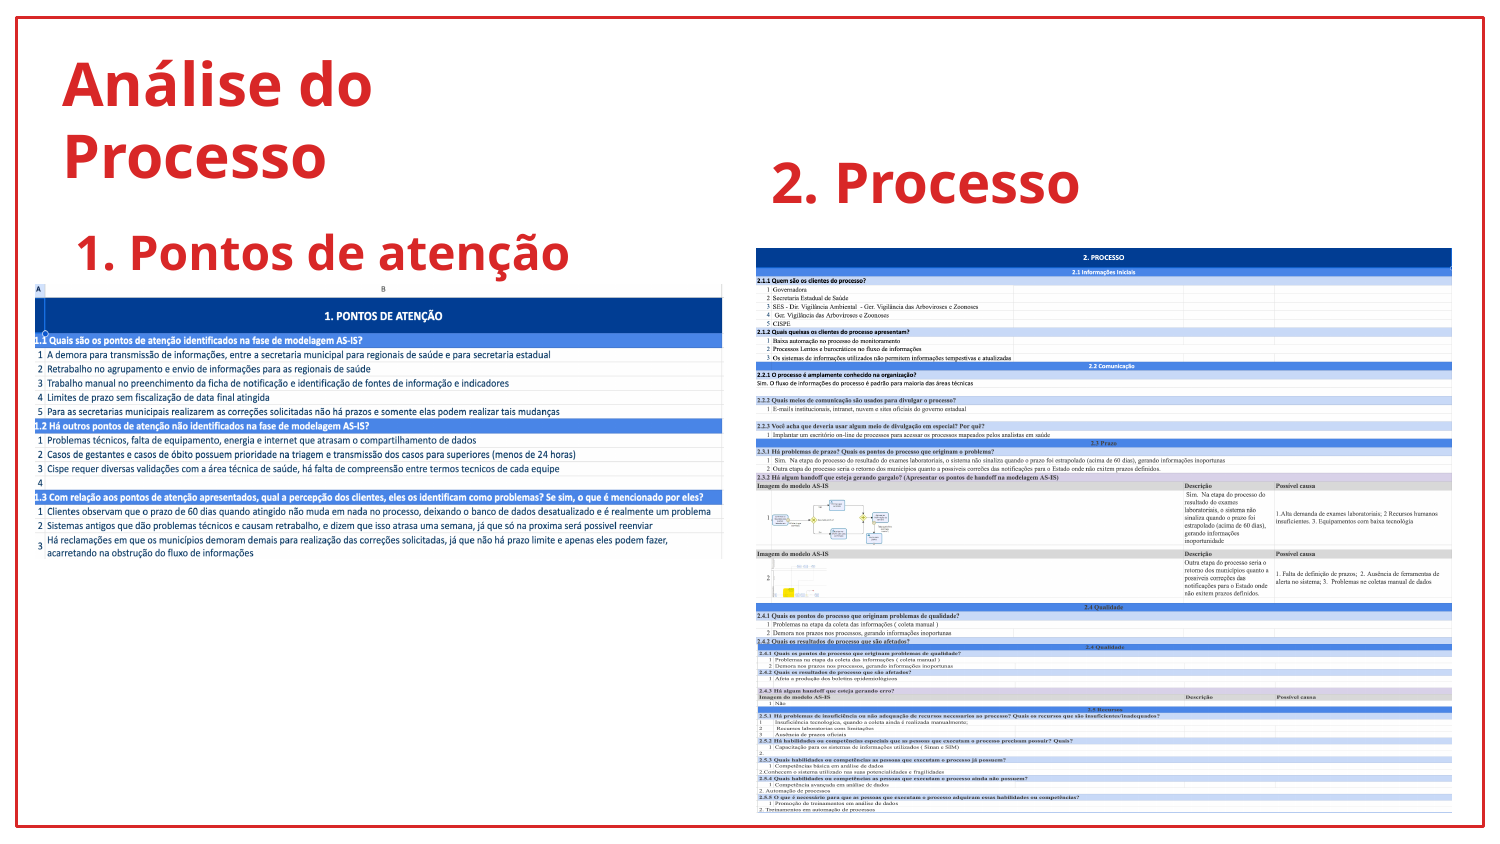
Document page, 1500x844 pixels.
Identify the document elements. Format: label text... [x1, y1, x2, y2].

text_box Análise do Processo [47, 30, 611, 142]
picture [756, 247, 1452, 813]
picture [35, 284, 725, 559]
text_box 2. Processo [756, 132, 1445, 244]
text_box 1. Pontos de atenção [47, 207, 696, 283]
